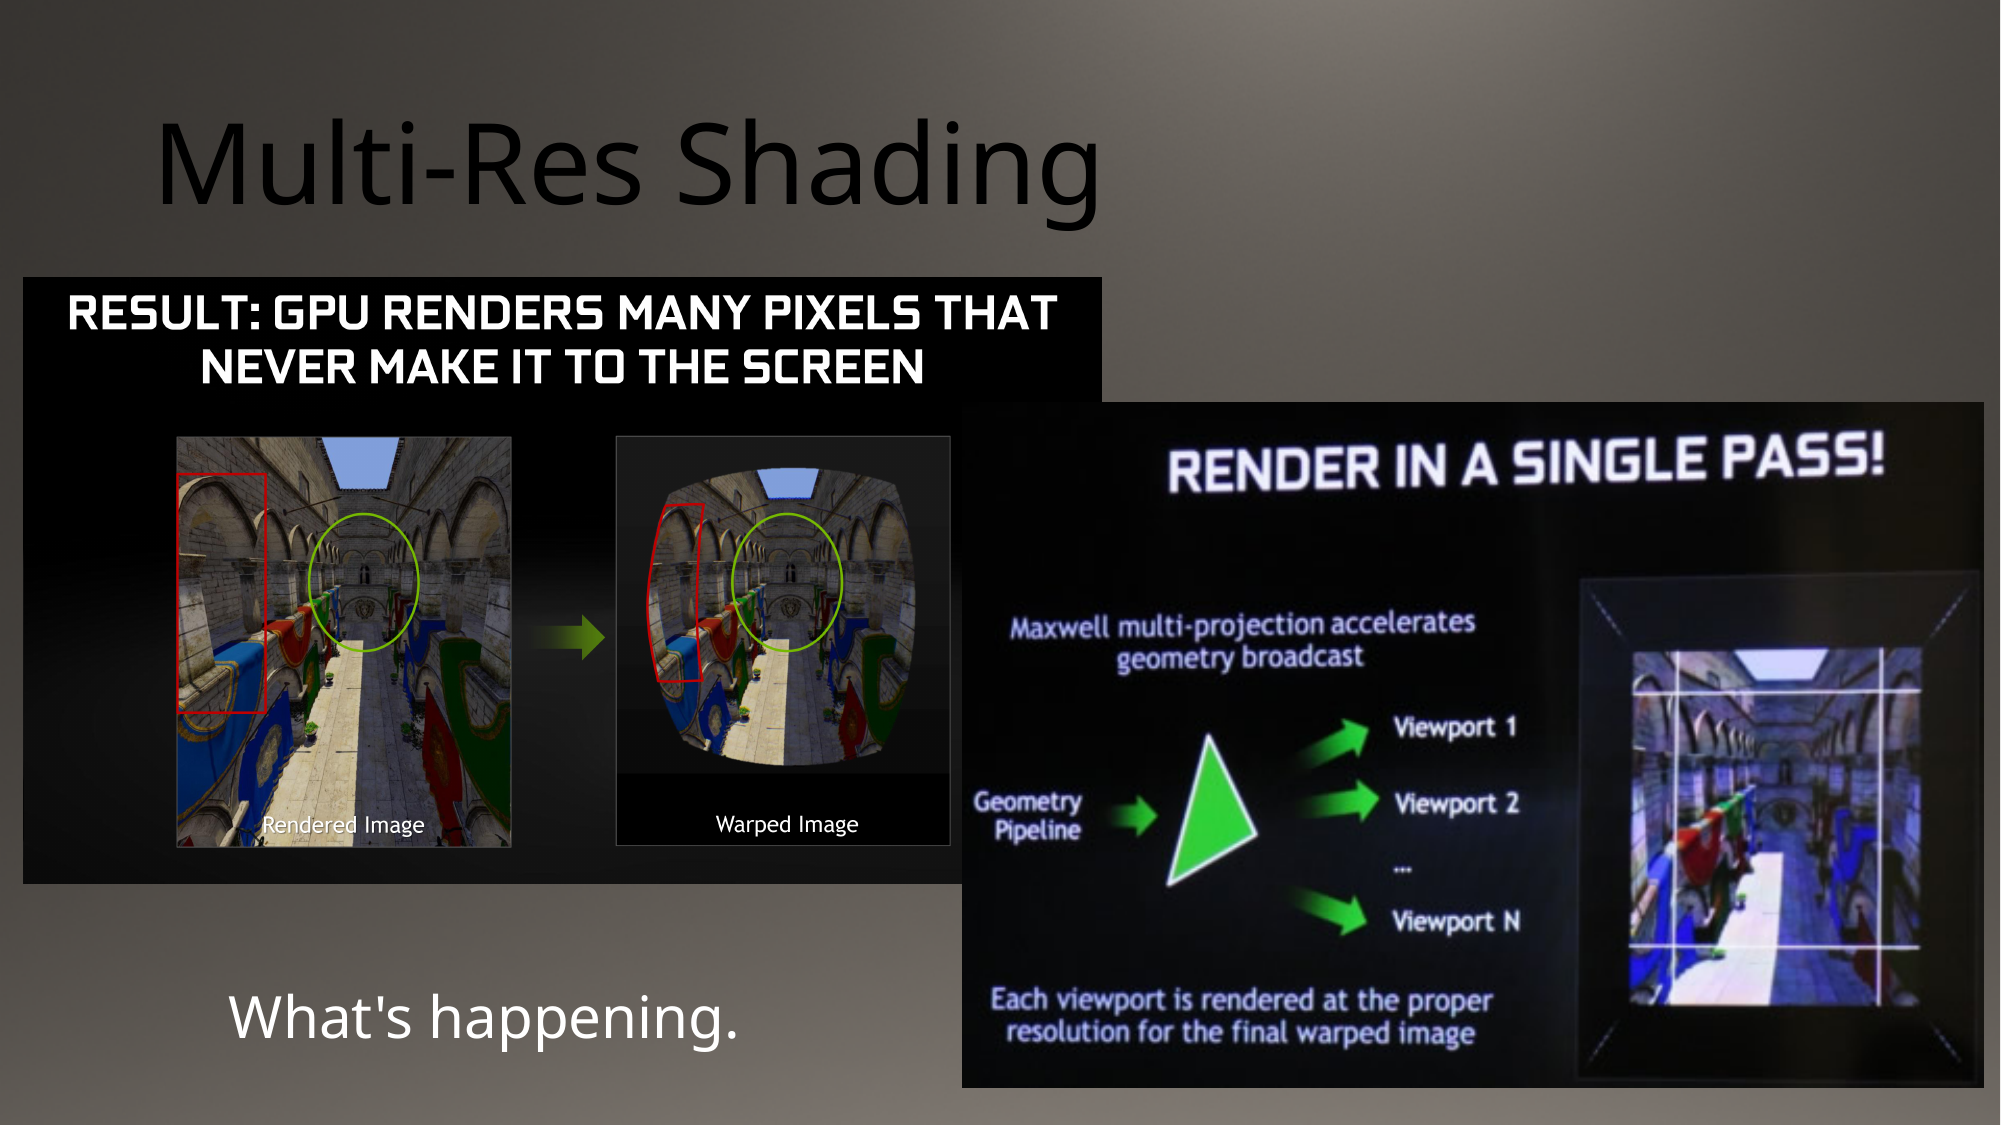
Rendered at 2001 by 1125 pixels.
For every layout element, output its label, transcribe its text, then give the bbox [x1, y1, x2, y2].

picture [0, 0, 2001, 1125]
title Multi-Res Shading [137, 59, 1863, 278]
text_box What's happening. [60, 973, 909, 1058]
